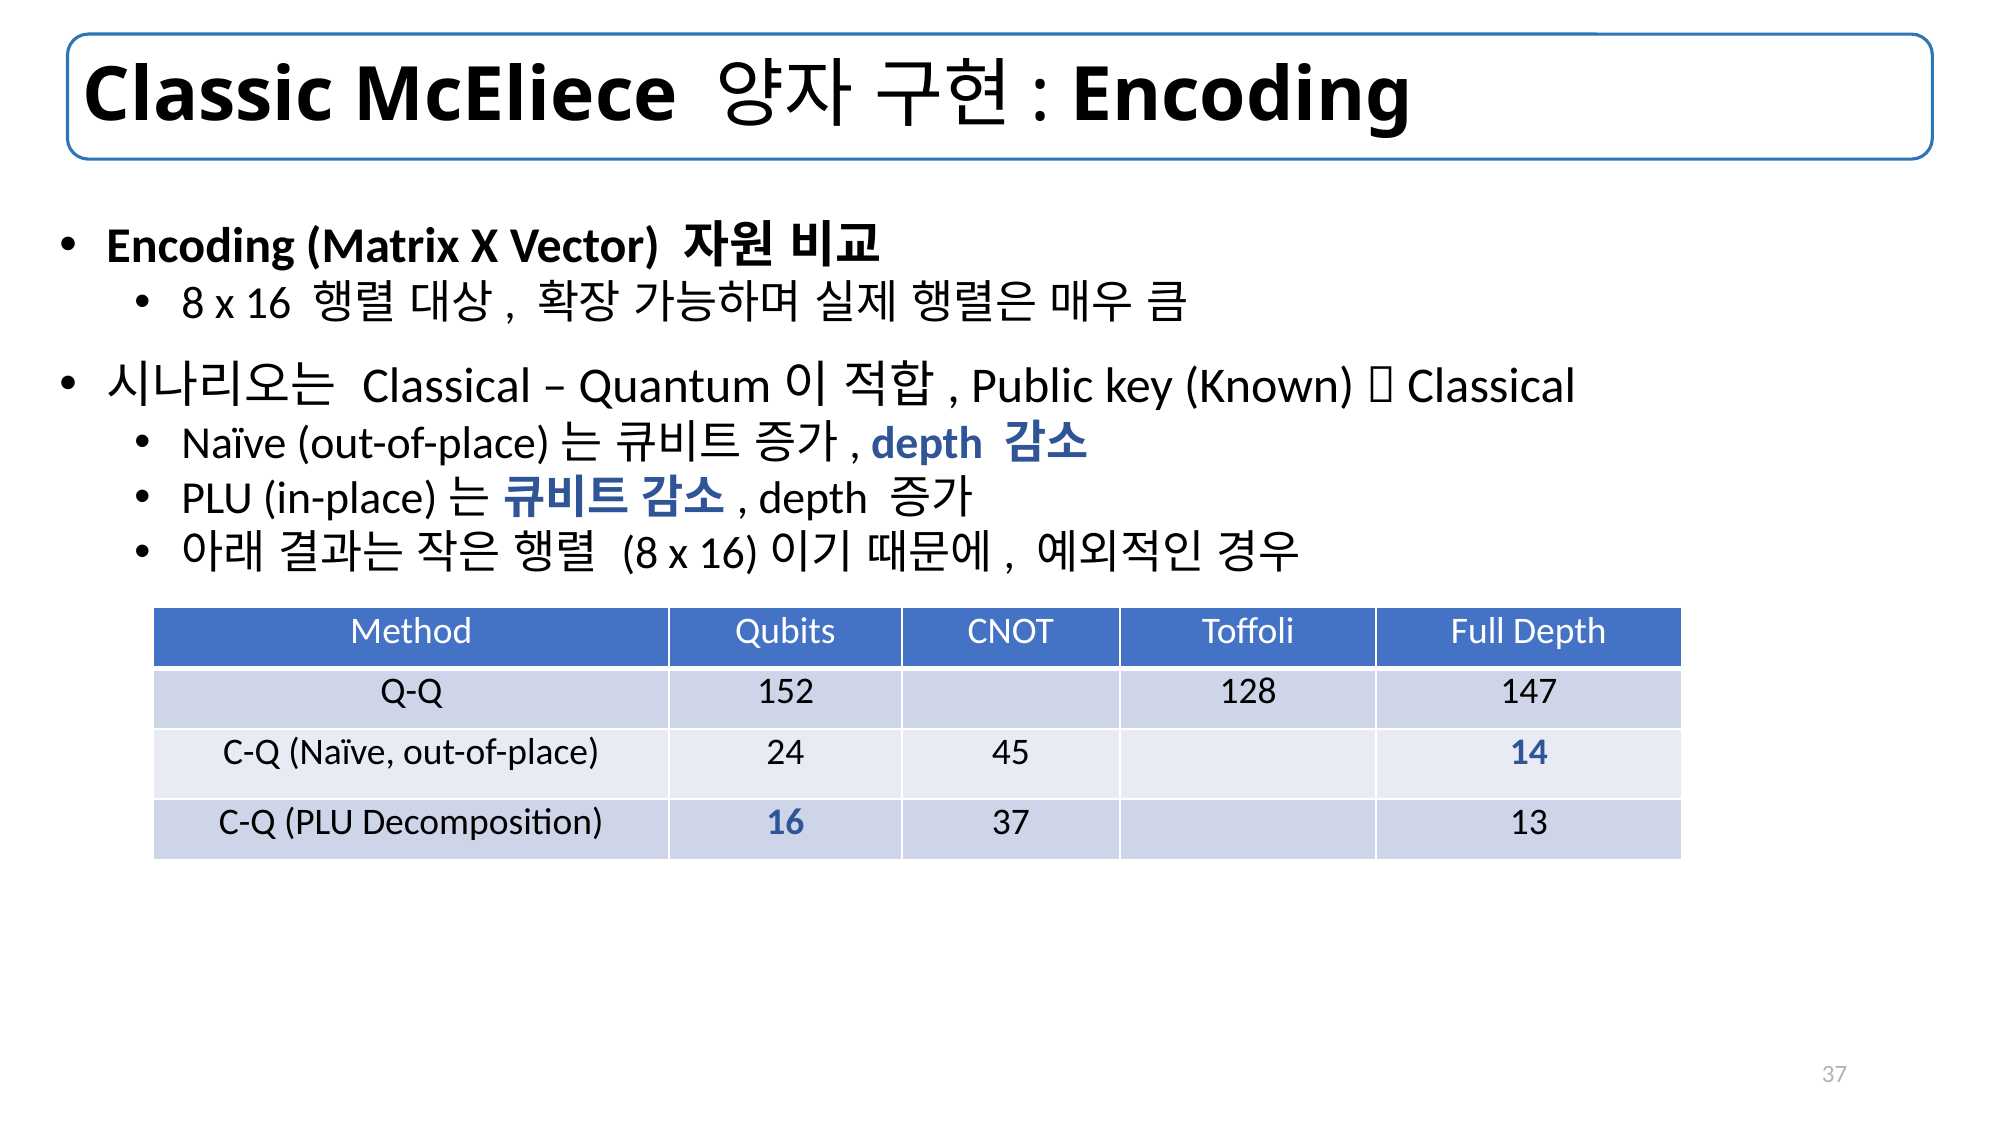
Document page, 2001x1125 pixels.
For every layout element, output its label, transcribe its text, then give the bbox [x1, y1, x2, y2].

title Classic McEliece 양자 구현: Encoding [67, 34, 1933, 160]
text_box Encoding (Matrix X Vector) 자원 비교 8 x 16 행렬 대상, 확장 가능하며 실제 행렬은 매우 큼 시나리오는 Classical – Quantum이 적합, Public key (Known)  Classical Naïve (out-of-place)는 큐비트 증가, depth 감소 PLU (in-place)는 큐비트 감소, depth 증가 아래 결과는 작은 행렬 (8 x 16)이기 때문에, 예외적인 경우 [44, 205, 1592, 586]
slide_number 37 [1412, 1042, 1863, 1103]
